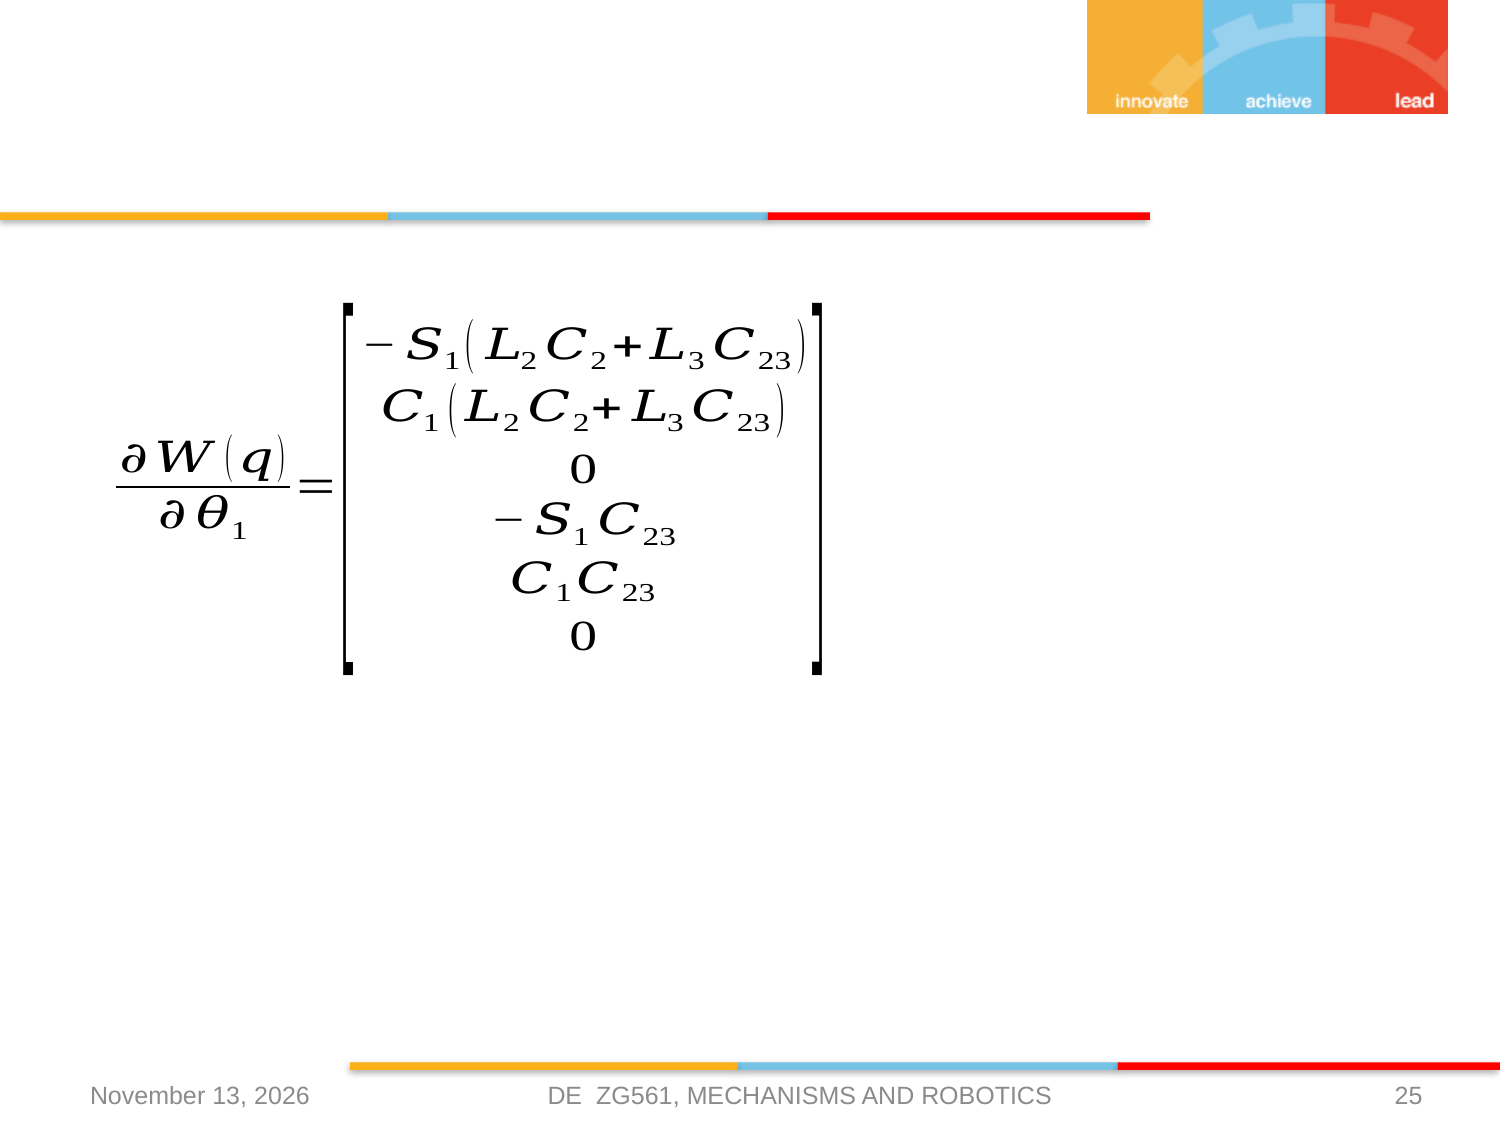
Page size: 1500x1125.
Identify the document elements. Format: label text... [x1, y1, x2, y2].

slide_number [75, 1065, 425, 1125]
footer DE ZG561, MECHANISMS AND ROBOTICS [512, 1065, 1088, 1125]
picture [1087, 0, 1448, 114]
slide_number 25 [1088, 1065, 1438, 1125]
